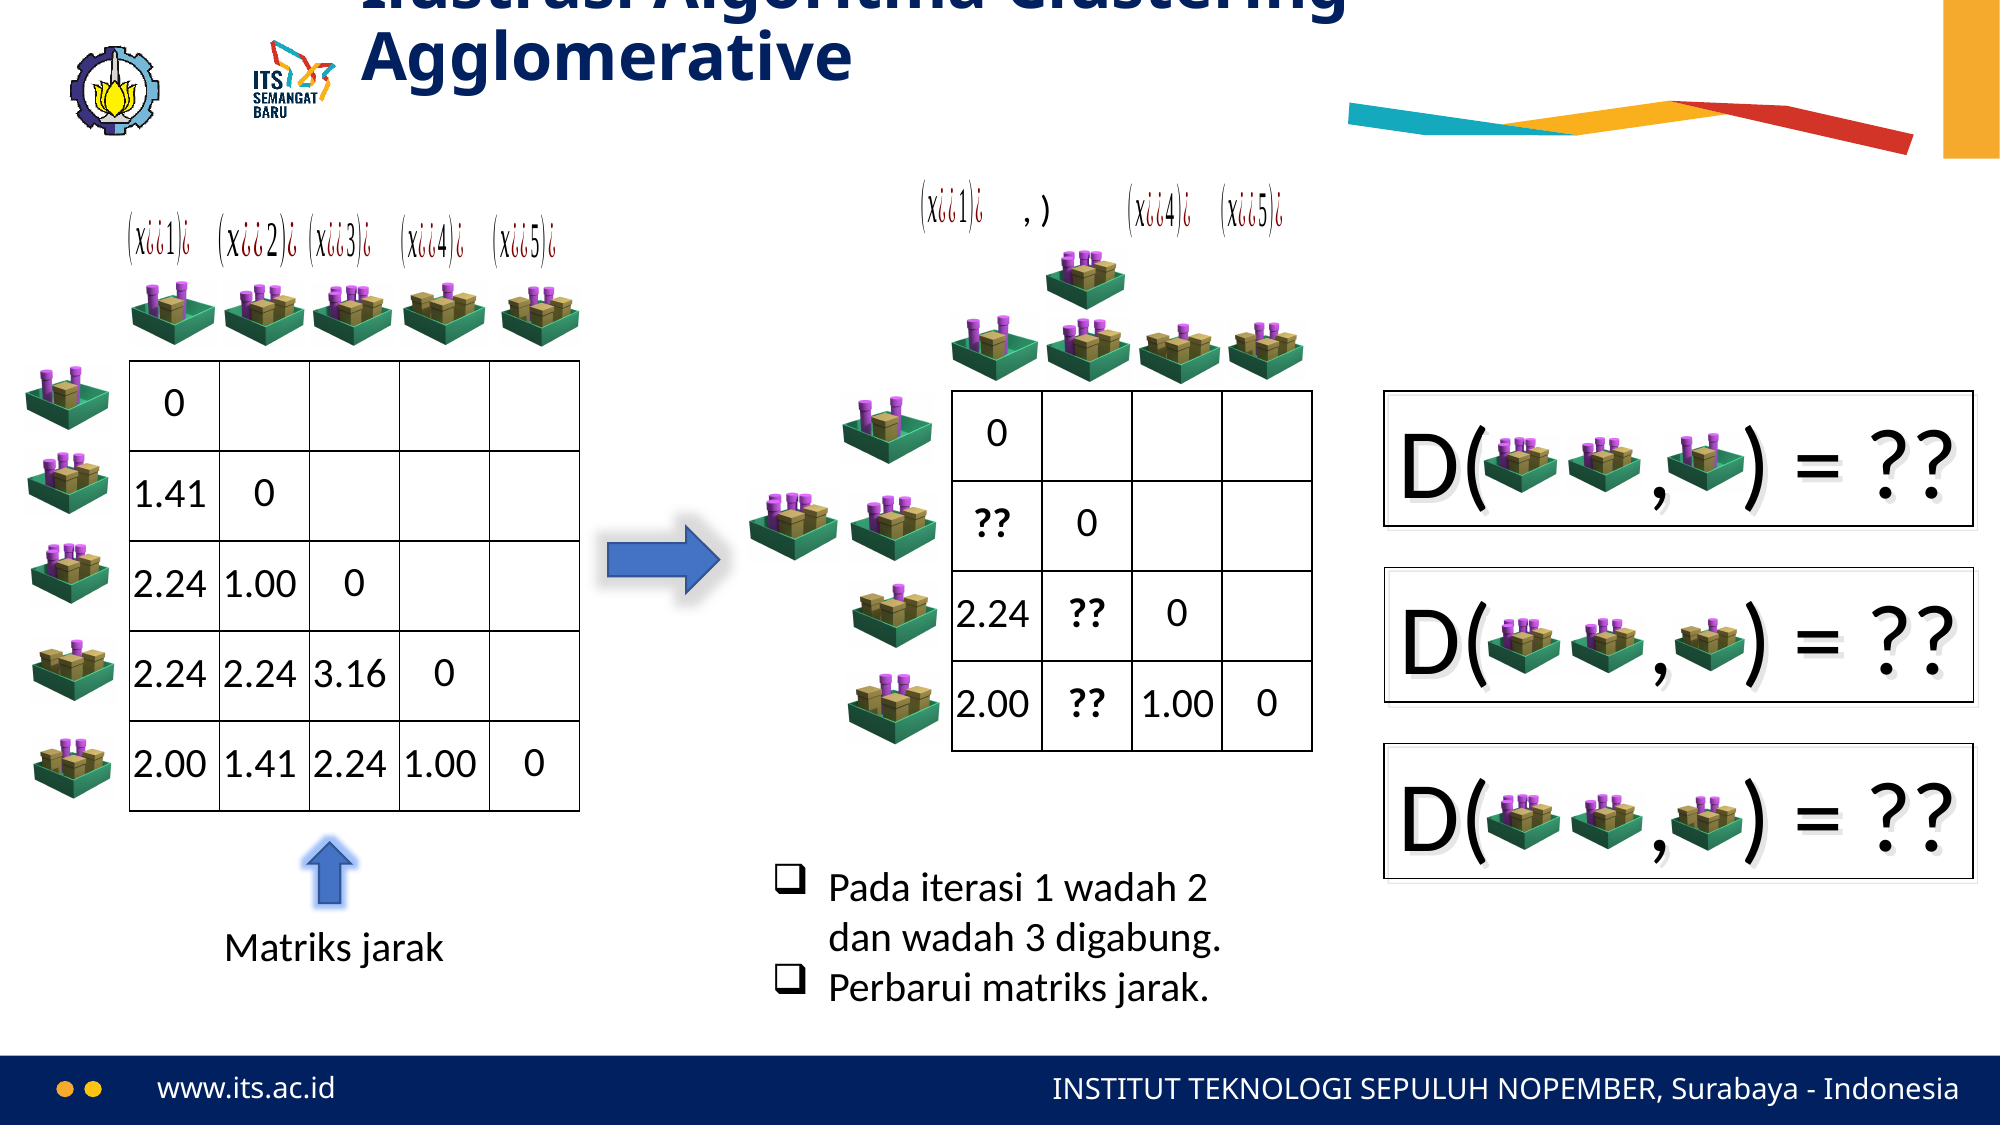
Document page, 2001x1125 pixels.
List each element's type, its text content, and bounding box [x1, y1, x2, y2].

table_cell [310, 452, 399, 540]
picture [1226, 320, 1306, 381]
picture [747, 490, 841, 563]
picture [69, 45, 160, 136]
table_header [400, 362, 489, 450]
picture [1136, 320, 1223, 386]
picture [840, 394, 934, 466]
picture [129, 279, 217, 348]
table_header 0 [130, 362, 219, 450]
picture [1669, 794, 1745, 852]
picture [1569, 616, 1646, 675]
picture [222, 282, 307, 348]
picture [1482, 435, 1560, 495]
text_box [0, 1055, 2000, 1125]
text_box Pada iterasi 1 wadah 2 dan wadah 3 digabung. Perbarui matriks jarak. [757, 852, 1273, 1017]
picture [243, 27, 346, 130]
table_cell 0 [1223, 662, 1311, 750]
text_box D( , ) = ?? [1383, 743, 1973, 879]
picture [1321, 40, 1929, 216]
picture [29, 541, 112, 606]
table_cell ?? [1043, 572, 1131, 660]
table_cell 1.00 [1133, 662, 1221, 750]
picture [31, 736, 114, 800]
picture [845, 671, 943, 746]
picture [311, 283, 395, 348]
table_cell 3.16 [310, 632, 399, 720]
table_cell 0 [1133, 572, 1221, 660]
text_box [1942, 0, 2000, 160]
picture [400, 279, 488, 347]
table_cell 2.00 [130, 722, 219, 810]
table_header [1043, 392, 1131, 480]
table_cell [1223, 572, 1311, 660]
picture [22, 364, 111, 433]
picture [949, 313, 1040, 383]
picture [1485, 792, 1563, 852]
table_cell 2.24 [310, 722, 399, 810]
table_header [310, 362, 399, 450]
text_box Matriks jarak [209, 912, 519, 978]
table_cell [1133, 482, 1221, 570]
table_cell [1223, 482, 1311, 570]
text_box D( , ) = ?? [1383, 391, 1973, 526]
picture [1044, 248, 1128, 312]
table_cell 1.41 [130, 452, 219, 540]
text_box [607, 524, 721, 596]
table_cell 0 [400, 632, 489, 720]
picture [848, 580, 940, 650]
table_header [220, 362, 309, 450]
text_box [56, 1080, 102, 1098]
table_cell ?? [1043, 662, 1131, 750]
text_box INSTITUT TEKNOLOGI SEPULUH NOPEMBER, Surabaya - Indonesia [886, 1062, 1976, 1113]
table_header [1223, 392, 1311, 480]
table_cell 2.24 [130, 632, 219, 720]
picture [1672, 615, 1747, 673]
picture [1044, 316, 1133, 384]
table_cell [400, 452, 489, 540]
table_cell 0 [220, 452, 309, 540]
text_box D( , ) = ?? [1384, 567, 1974, 703]
table_header 0 [953, 392, 1041, 480]
table_cell 2.24 [953, 572, 1041, 660]
table_cell 0 [310, 542, 399, 630]
table_cell 1.41 [220, 722, 309, 810]
table_cell 2.24 [130, 542, 219, 630]
table_cell 0 [1043, 482, 1131, 570]
text_box [305, 840, 354, 905]
table_cell 2.00 [953, 662, 1041, 750]
table_cell ?? [953, 482, 1041, 570]
table_cell 2.24 [220, 632, 309, 720]
table_header [1133, 392, 1221, 480]
picture [1665, 431, 1746, 494]
picture [498, 284, 582, 348]
table_cell [490, 542, 579, 630]
table_cell 0 [490, 722, 579, 810]
picture [1566, 435, 1643, 494]
table_cell 1.00 [220, 542, 309, 630]
text_box Ilustrasi Algoritma Clustering Agglomerative [346, 0, 1817, 102]
picture [1486, 616, 1563, 676]
table_header [490, 362, 579, 450]
table_cell 1.00 [400, 722, 489, 810]
text_box www.its.ac.id [142, 1061, 785, 1112]
table_cell [490, 632, 579, 720]
picture [847, 493, 939, 563]
picture [1569, 792, 1645, 851]
table_cell [400, 542, 489, 630]
picture [29, 636, 117, 703]
table_cell [490, 452, 579, 540]
picture [25, 450, 111, 516]
